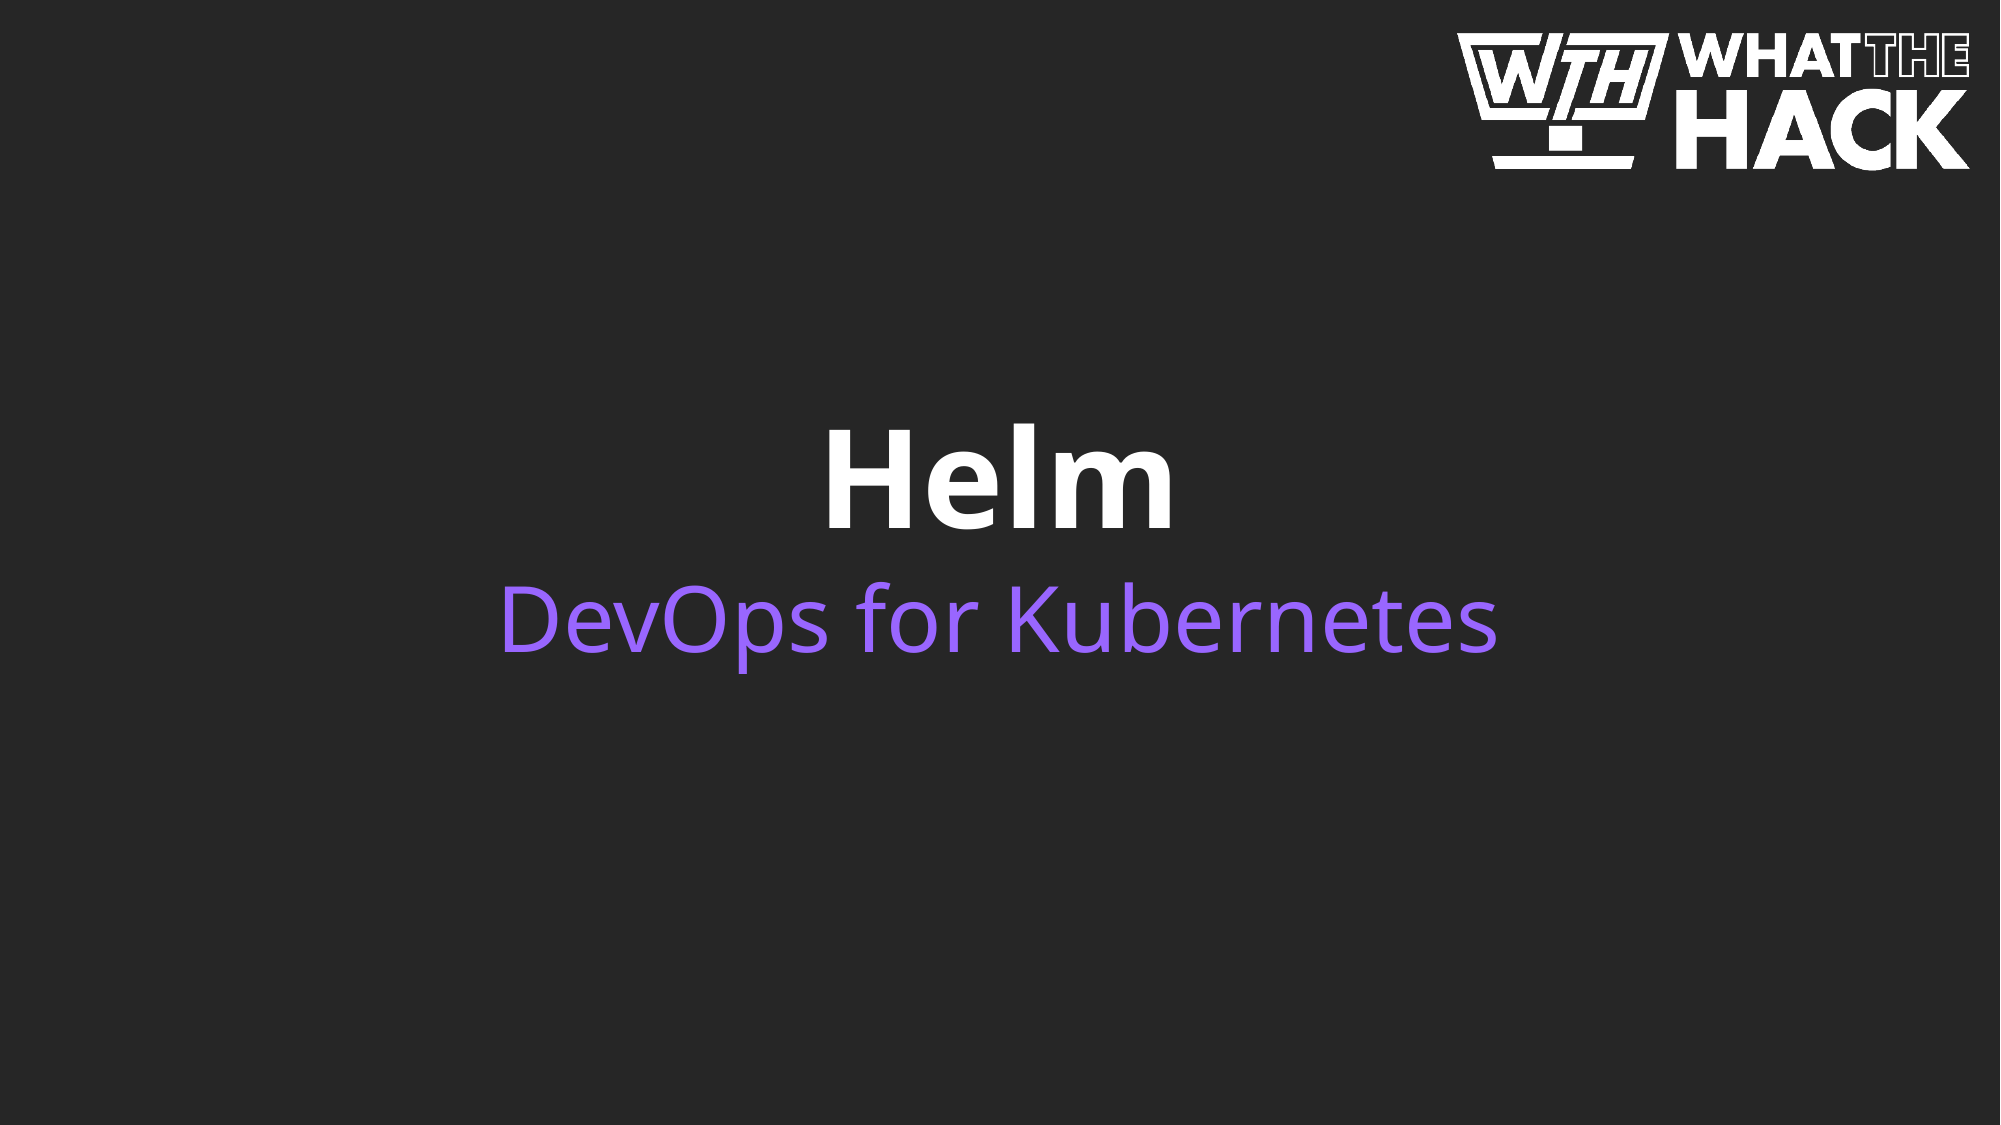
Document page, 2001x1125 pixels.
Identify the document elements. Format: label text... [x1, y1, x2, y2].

list DevOps for Kubernetes [136, 566, 1862, 813]
picture [1372, 0, 2001, 263]
title Helm [136, 216, 1862, 566]
